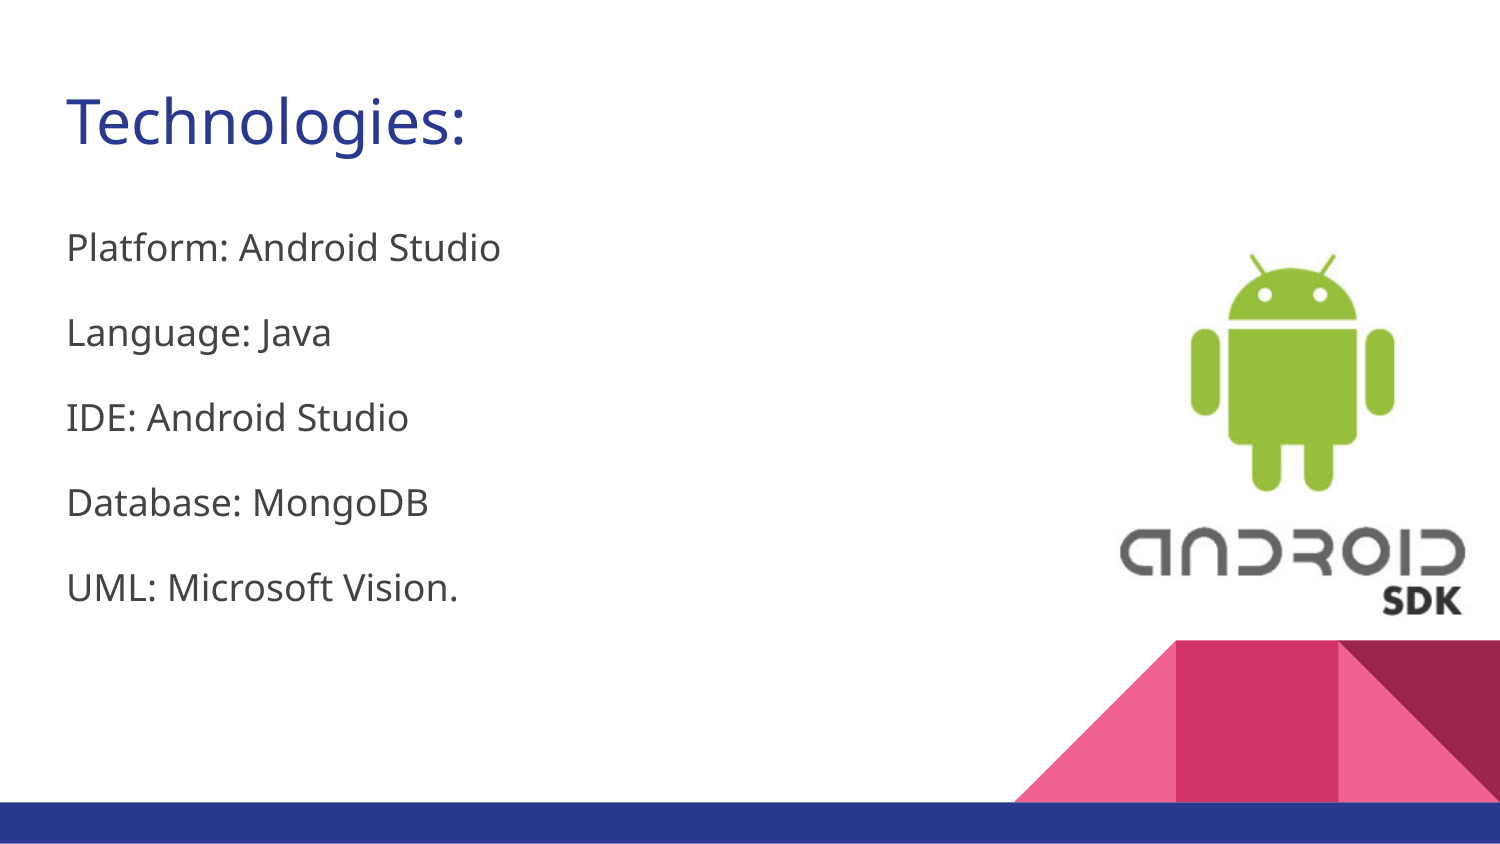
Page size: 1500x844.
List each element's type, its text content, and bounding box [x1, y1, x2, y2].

title Technologies: [51, 67, 1449, 167]
picture [1083, 247, 1500, 637]
list Platform: Android Studio Language: Java IDE: Android Studio Database: MongoDB UML: Microsoft Vision. [51, 201, 1449, 750]
